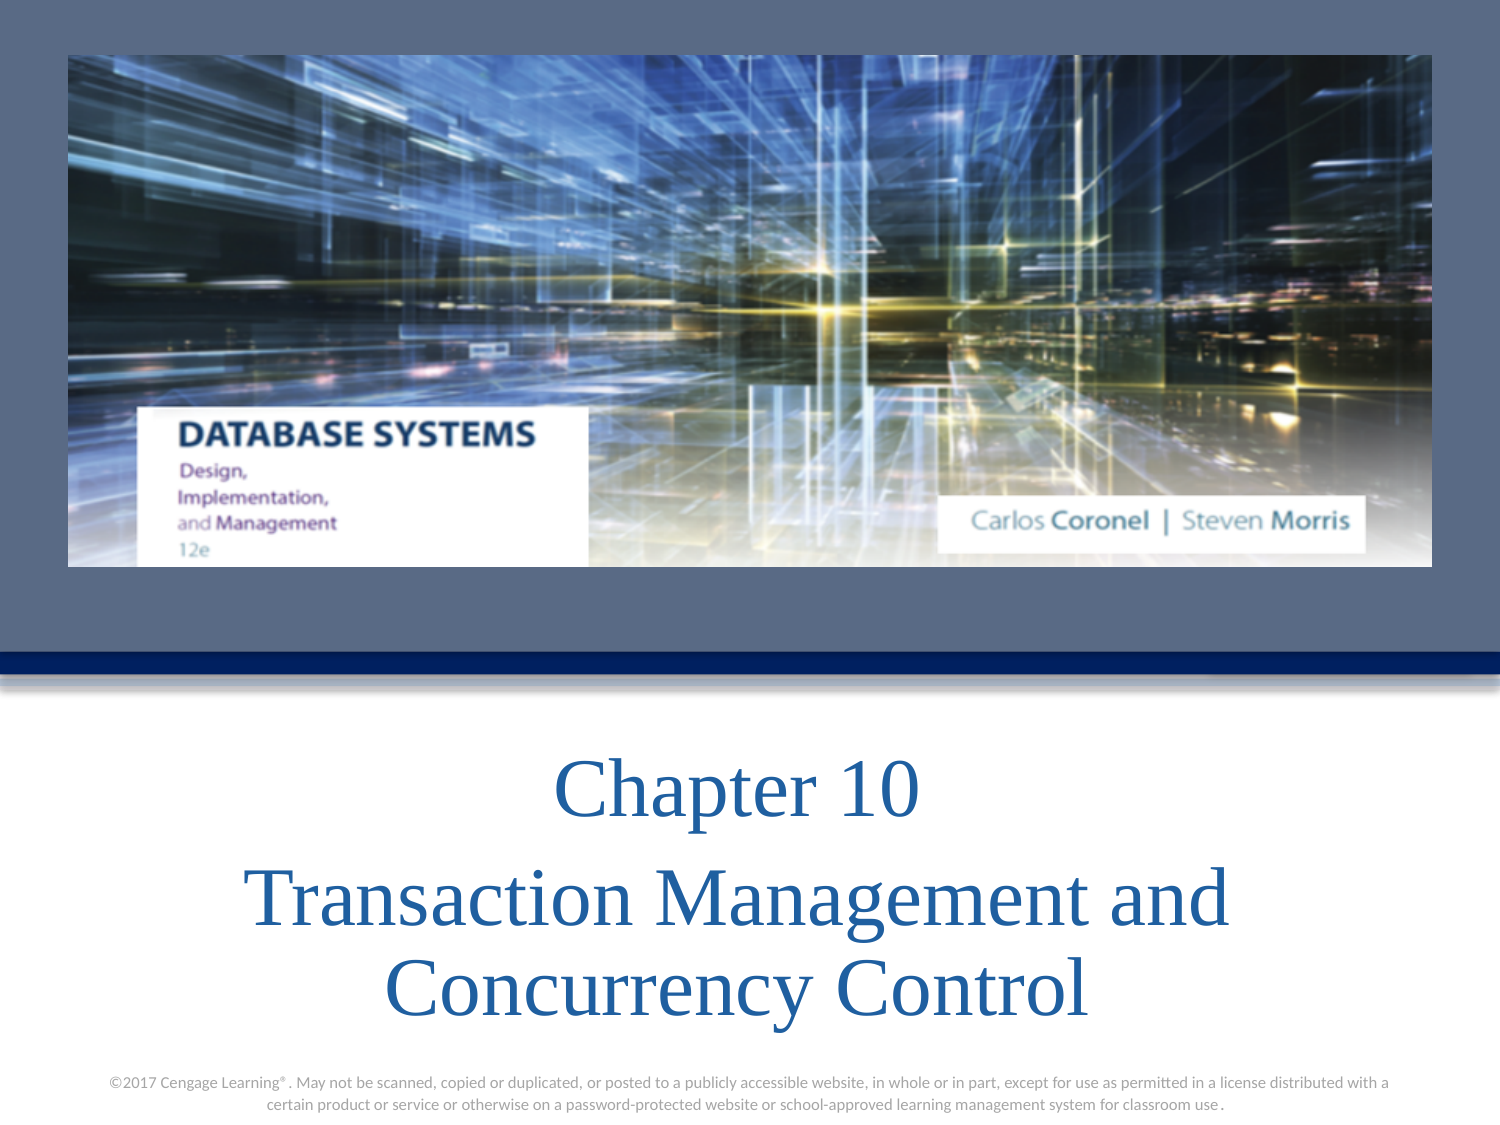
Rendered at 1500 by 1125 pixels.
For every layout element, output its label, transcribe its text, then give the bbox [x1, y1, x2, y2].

subtitle Chapter 10 Transaction Management and Concurrency Control [75, 737, 1400, 950]
